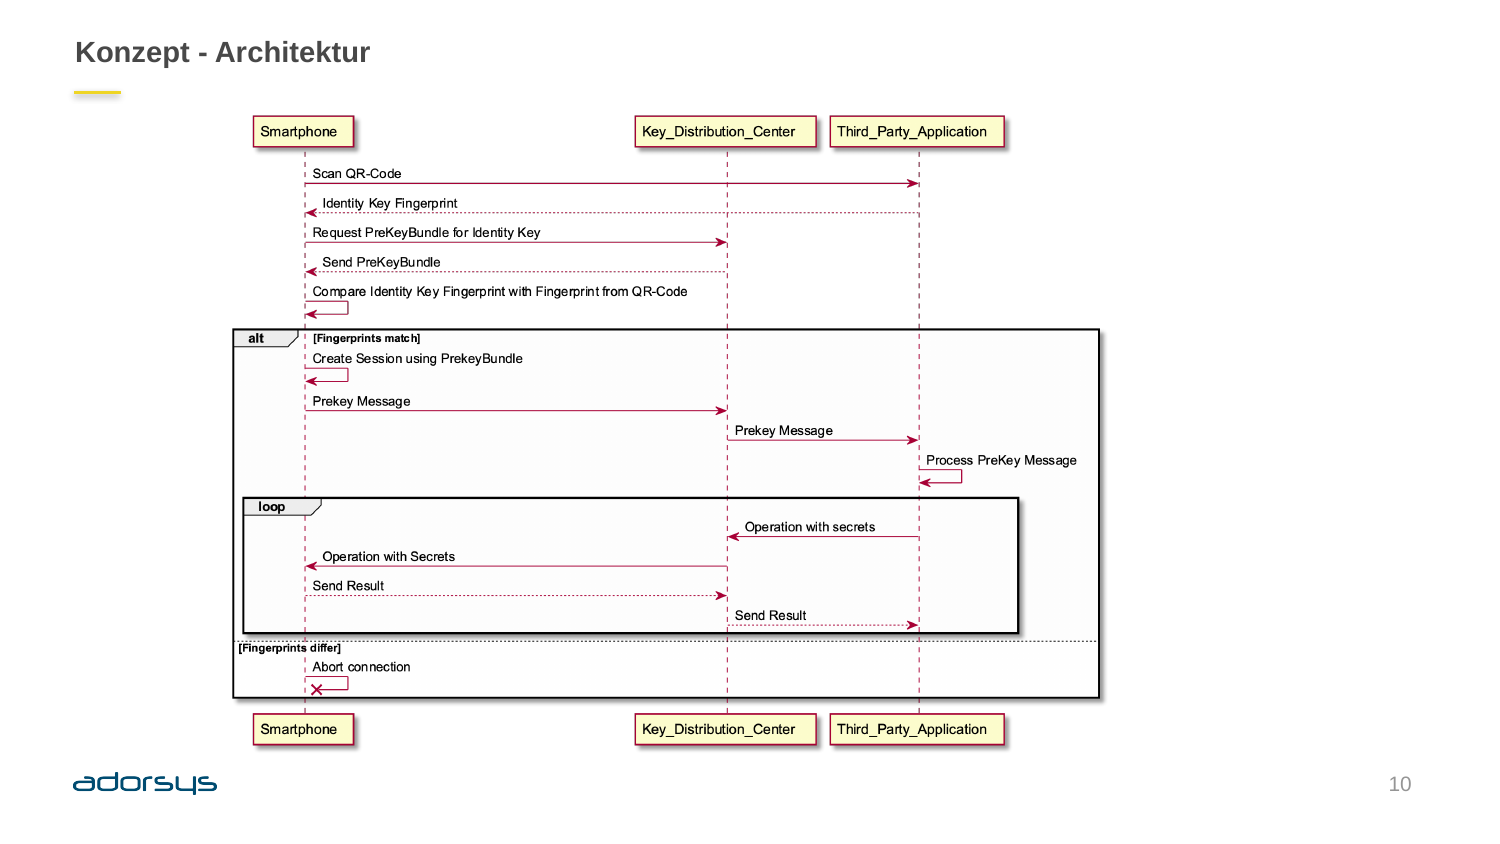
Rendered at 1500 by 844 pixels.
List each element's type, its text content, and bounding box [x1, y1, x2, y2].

title Konzept - Architektur [75, 21, 1419, 80]
picture [101, 780, 114, 788]
picture [220, 113, 1111, 755]
picture [77, 784, 91, 788]
picture [197, 782, 217, 795]
picture [73, 772, 217, 795]
